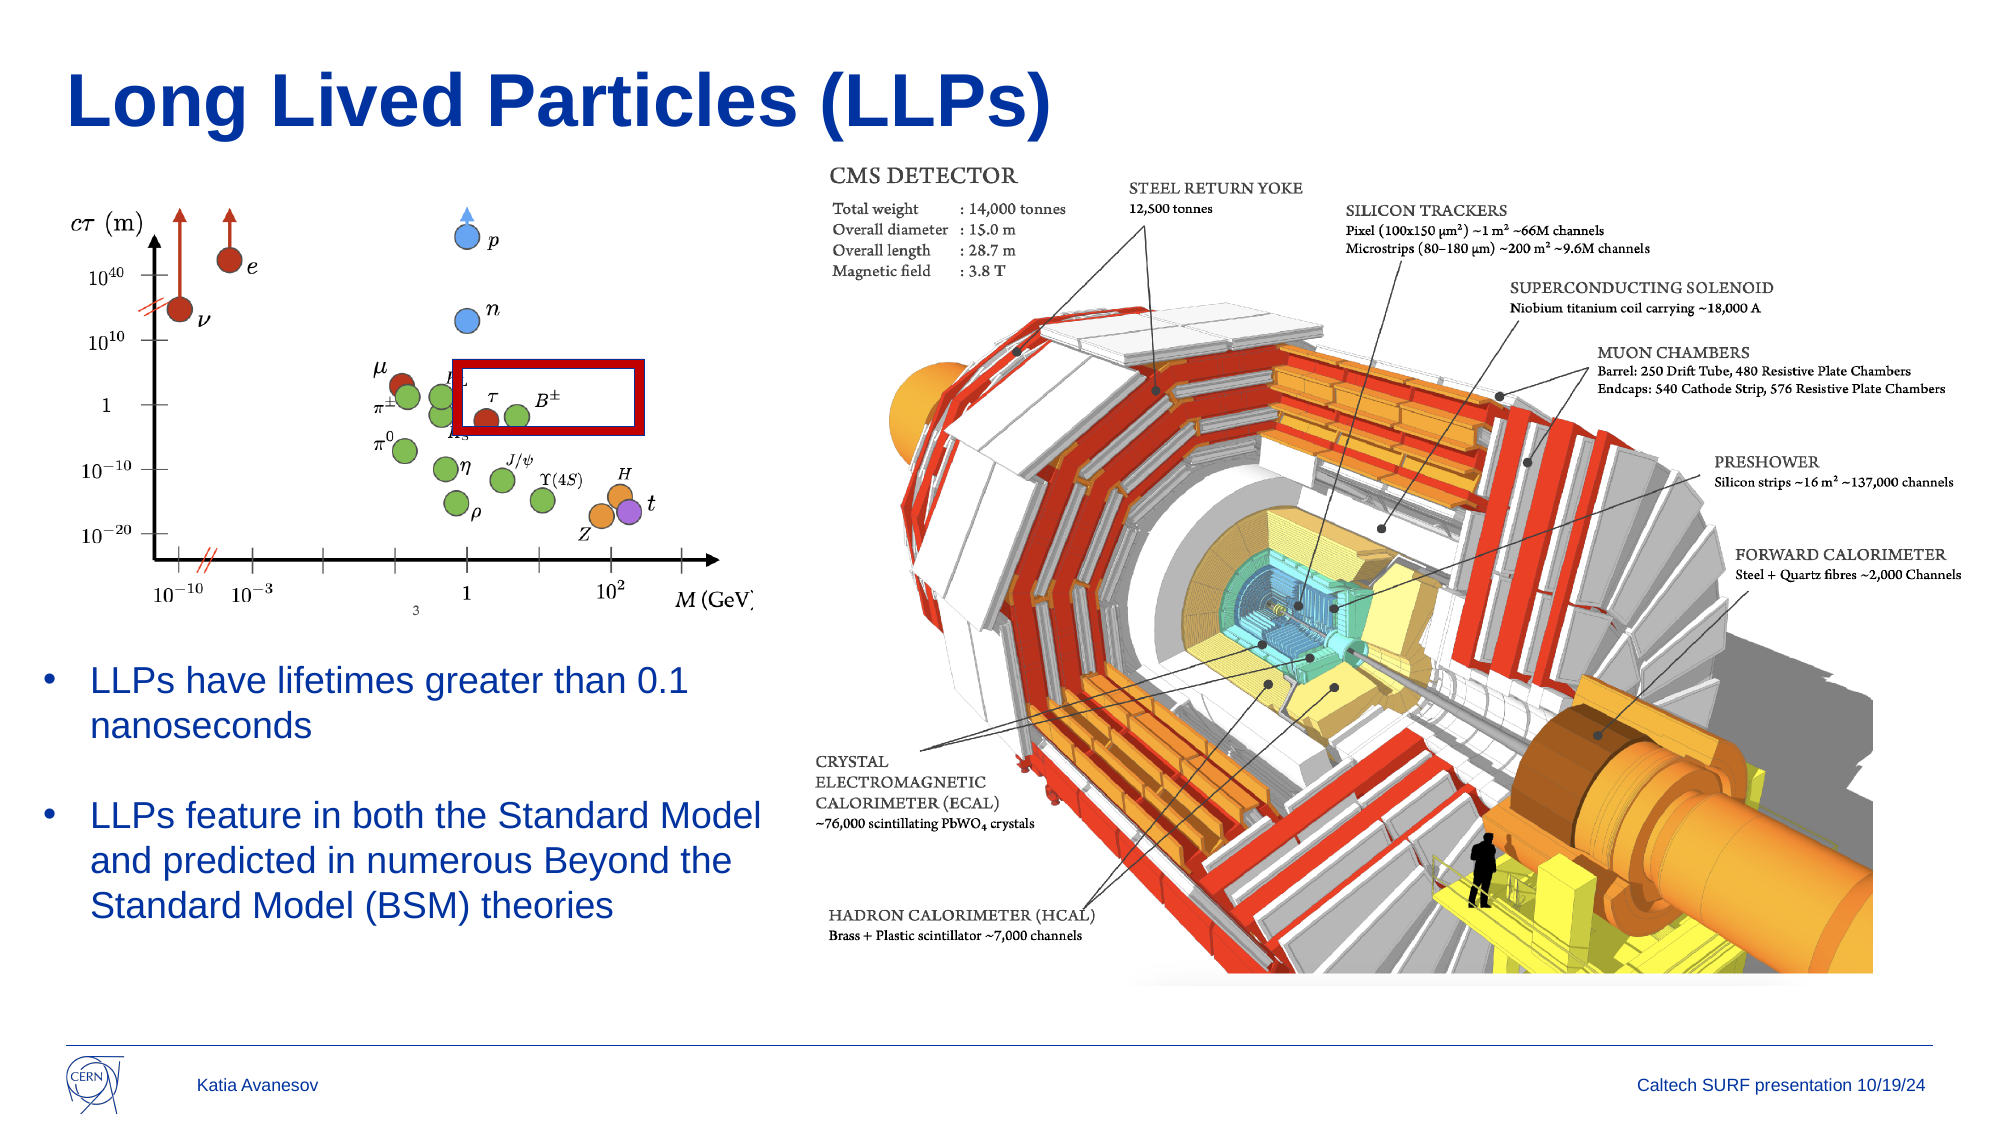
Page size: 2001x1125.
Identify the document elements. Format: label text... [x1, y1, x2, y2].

text_box LLPs have lifetimes greater than 0.1 nanoseconds LLPs feature in both the Standard Model and predicted in numerous Beyond the Standard Model (BSM) theories [43, 656, 753, 927]
text_box Caltech SURF presentation 10/19/24 [1637, 1054, 1929, 1115]
text_box Katia Avanesov [196, 1054, 1311, 1115]
picture [63, 156, 2000, 986]
title Long Lived Particles (LLPs) [66, 61, 1933, 142]
